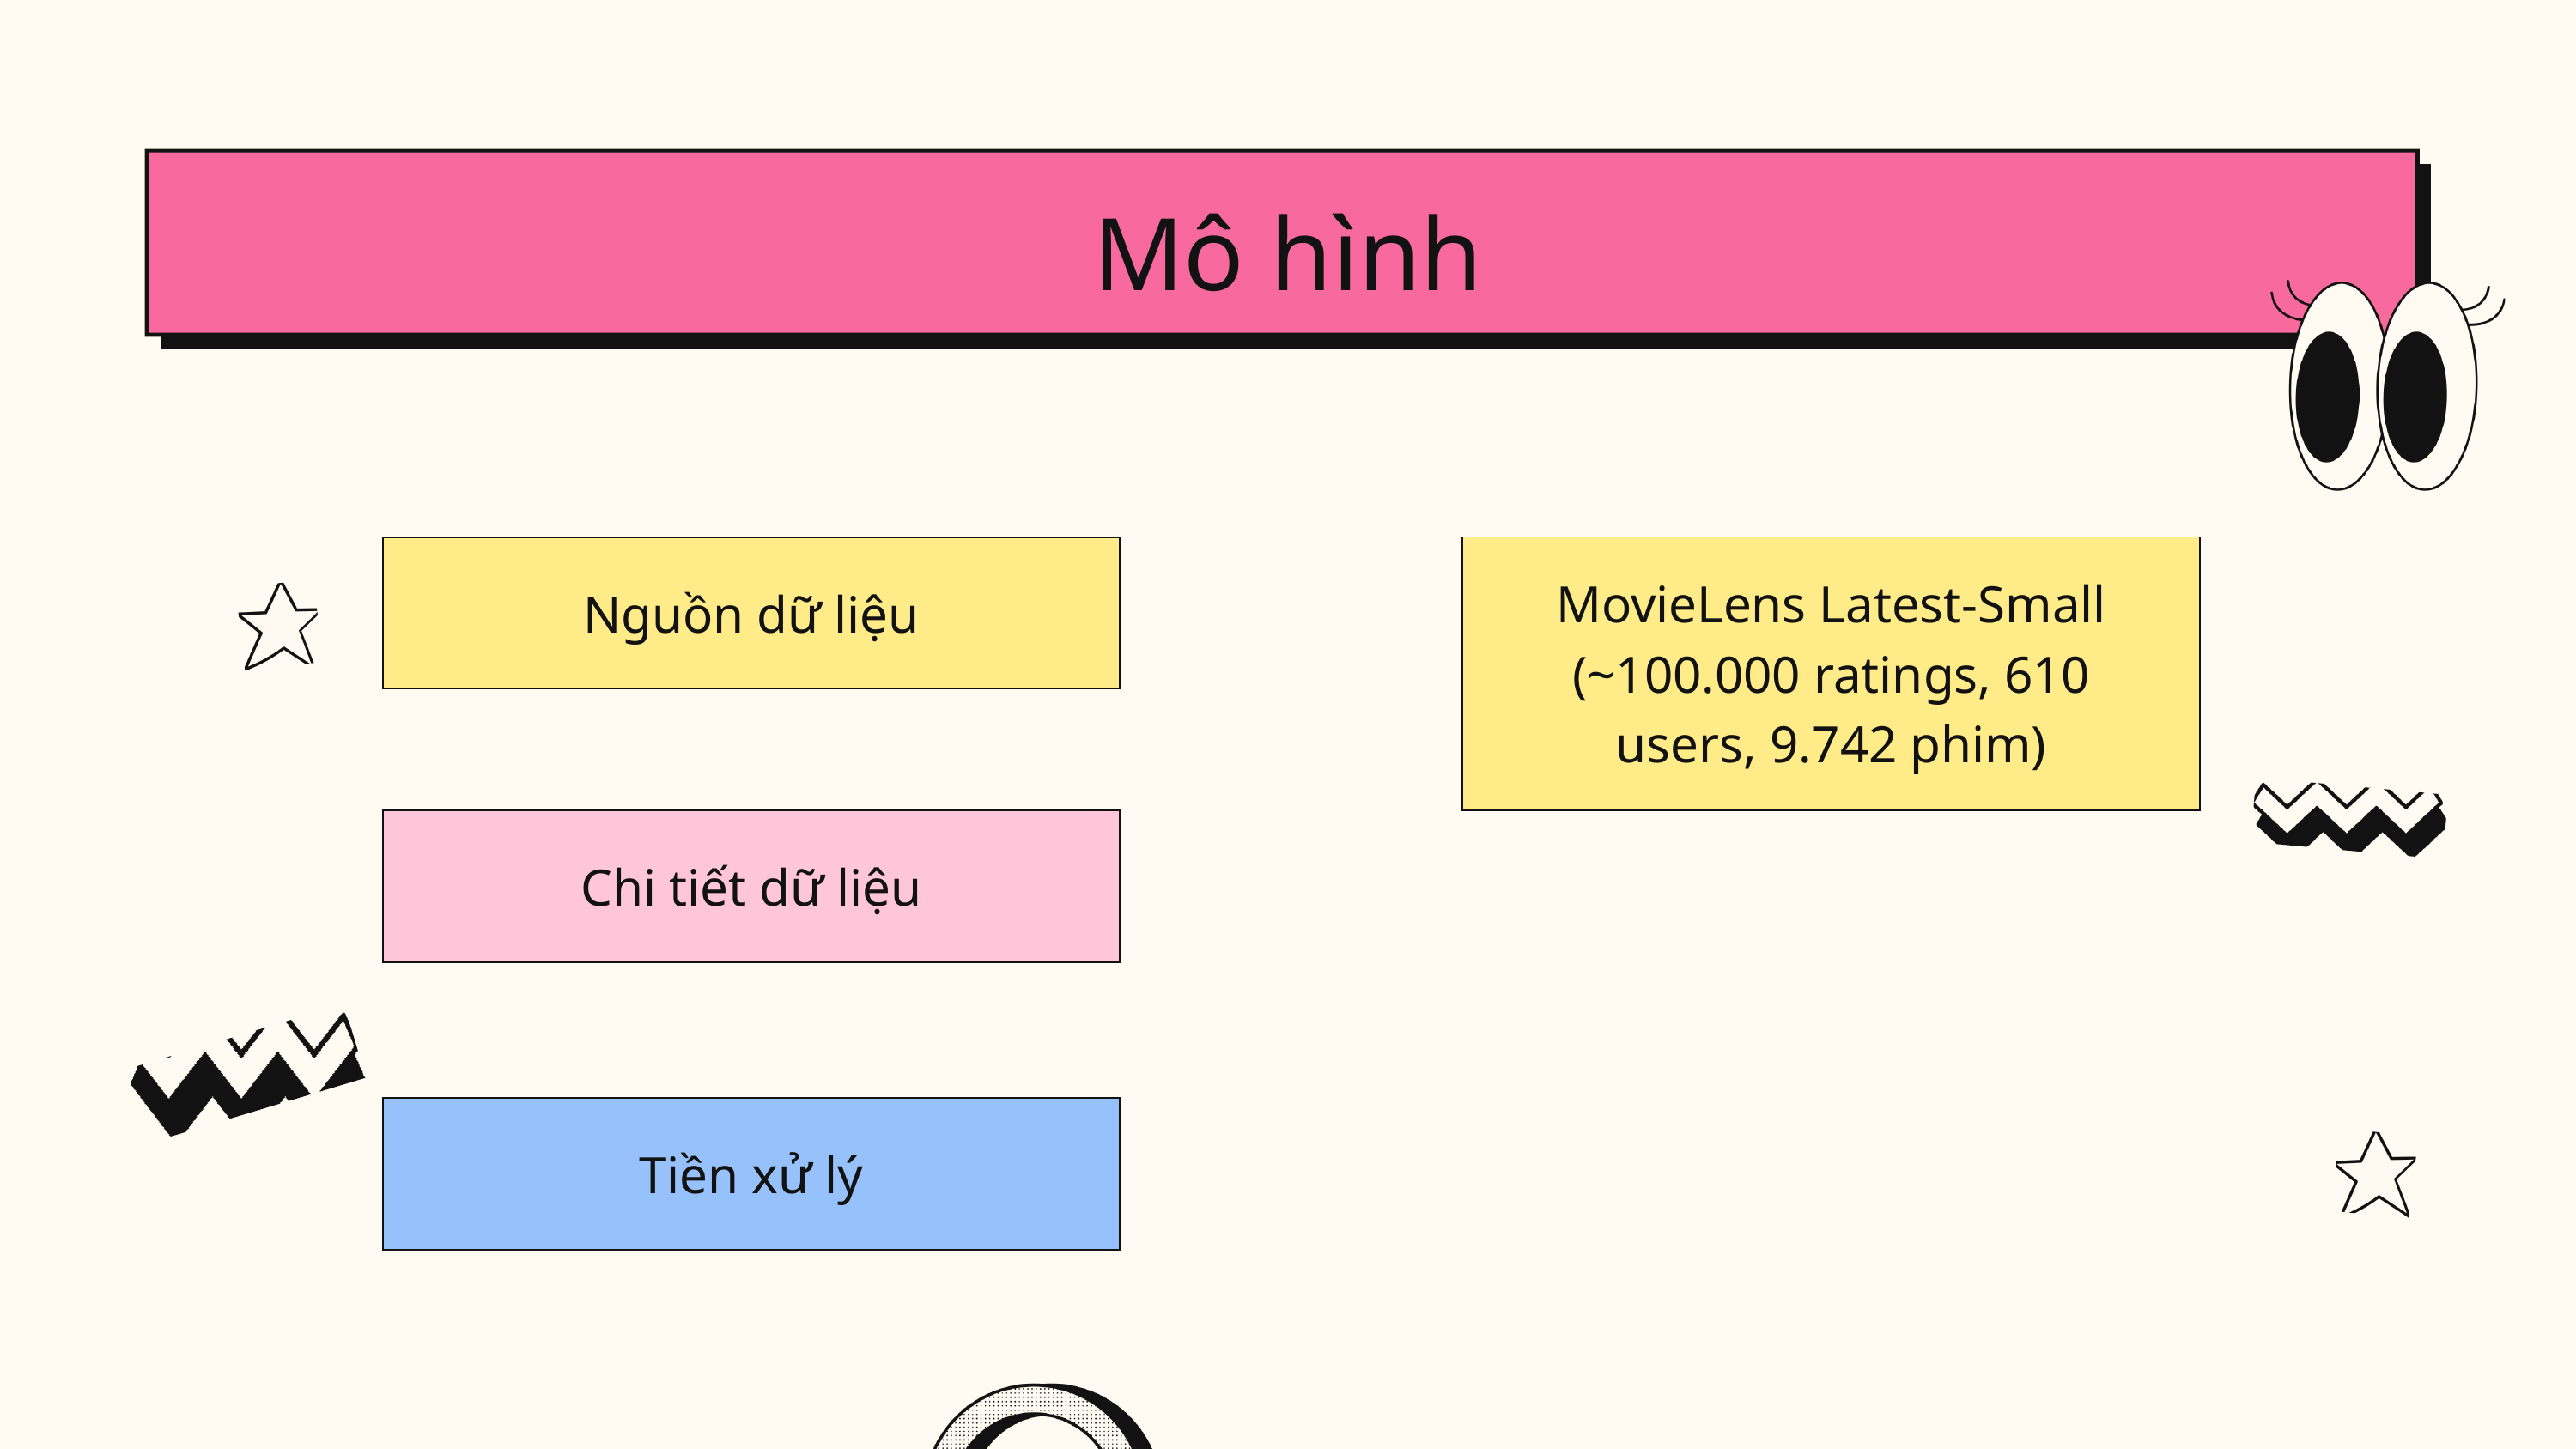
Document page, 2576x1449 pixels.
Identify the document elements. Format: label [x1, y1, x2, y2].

text_box [923, 1373, 1162, 1449]
text_box [382, 1097, 1121, 1250]
text_box [382, 809, 1121, 963]
text_box [2270, 280, 2506, 492]
text_box [2330, 1127, 2419, 1220]
text_box [382, 537, 1121, 689]
text_box [2250, 777, 2449, 859]
text_box [144, 148, 2432, 349]
text_box [123, 1003, 367, 1144]
text_box [235, 579, 324, 671]
text_box [1462, 537, 2201, 811]
